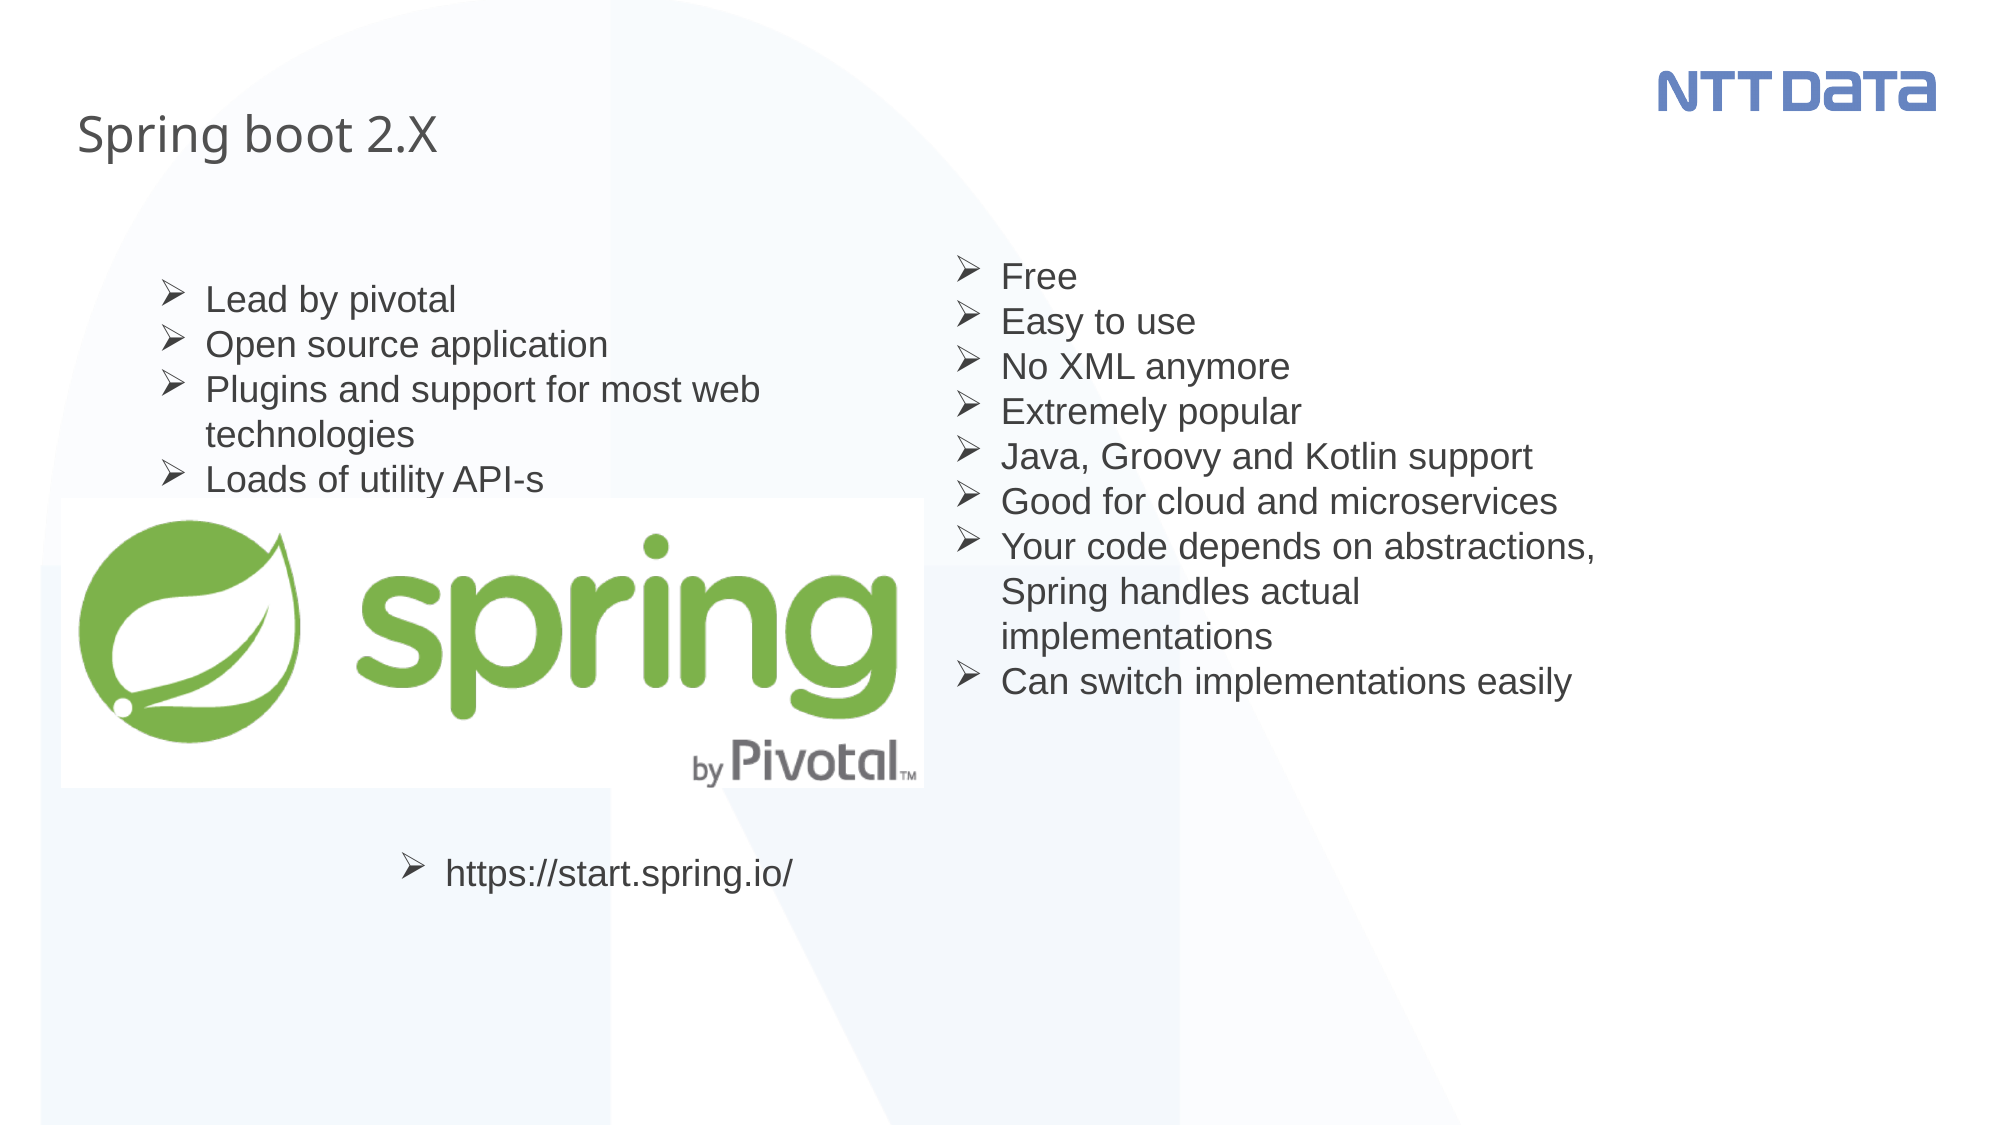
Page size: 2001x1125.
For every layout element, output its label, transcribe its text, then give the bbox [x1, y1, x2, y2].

title Spring boot 2.X [62, 41, 1183, 233]
picture [61, 498, 924, 788]
text_box Free Easy to use No XML anymore Extremely popular Java, Groovy and Kotlin support Good for cloud and microservices Your code depends on abstractions, Spring handles actual implementations Can switch implementations easily [939, 244, 1637, 709]
picture [1638, 50, 1956, 132]
text_box Lead by pivotal Open source application Plugins and support for most web technologies Loads of utility API-s [143, 267, 842, 498]
text_box https://start.spring.io/ [383, 841, 1082, 901]
